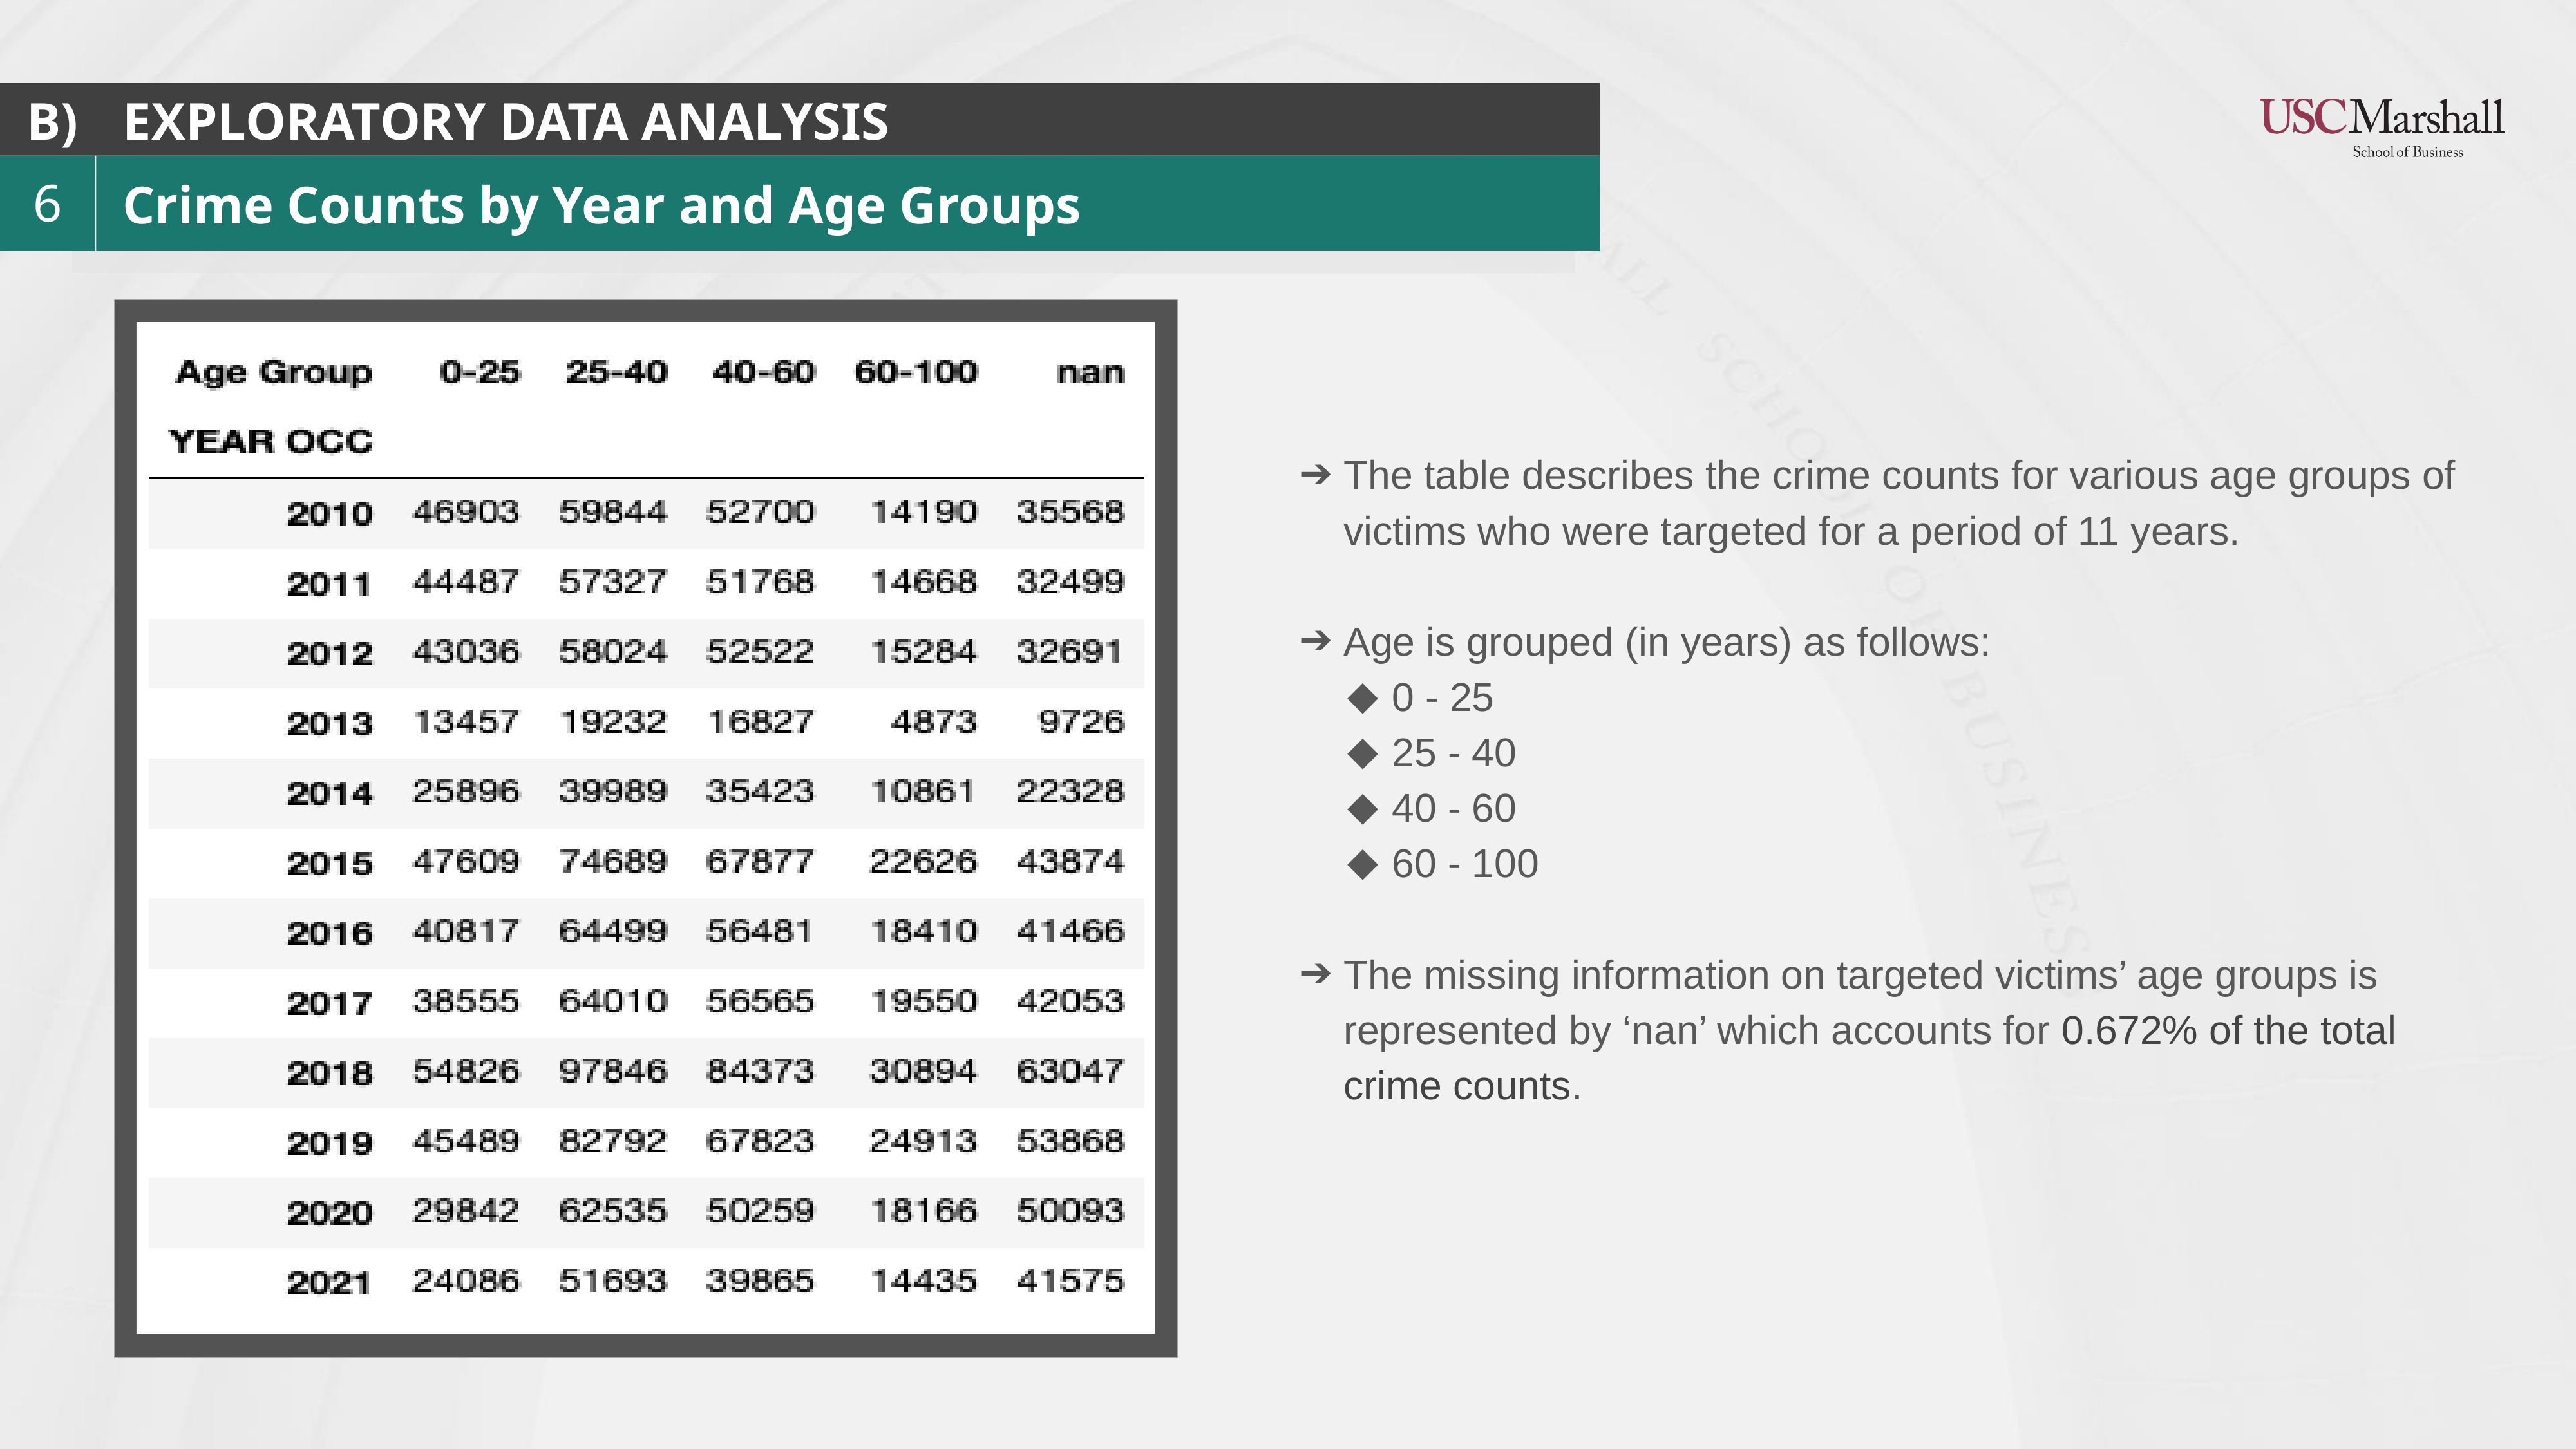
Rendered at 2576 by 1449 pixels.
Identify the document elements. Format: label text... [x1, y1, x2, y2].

text_box Crime Counts by Year and Age Groups [96, 156, 1600, 251]
picture [0, 0, 2576, 1449]
text_box B) EXPLORATORY DATA ANALYSIS [0, 83, 1600, 156]
text_box [0, 245, 95, 251]
text_box [114, 299, 1178, 1358]
text_box 6 [0, 158, 95, 245]
list The table describes the crime counts for various age groups of victims who were targeted for a period of 11 years. Age is grouped (in years) as follows: 0 - 25 25 - 40 40 - 60 60 - 100 The missing information on targeted victims’ age groups is represented by ‘nan’ which accounts for 0.672% of the total crime counts. [1269, 368, 2512, 1235]
